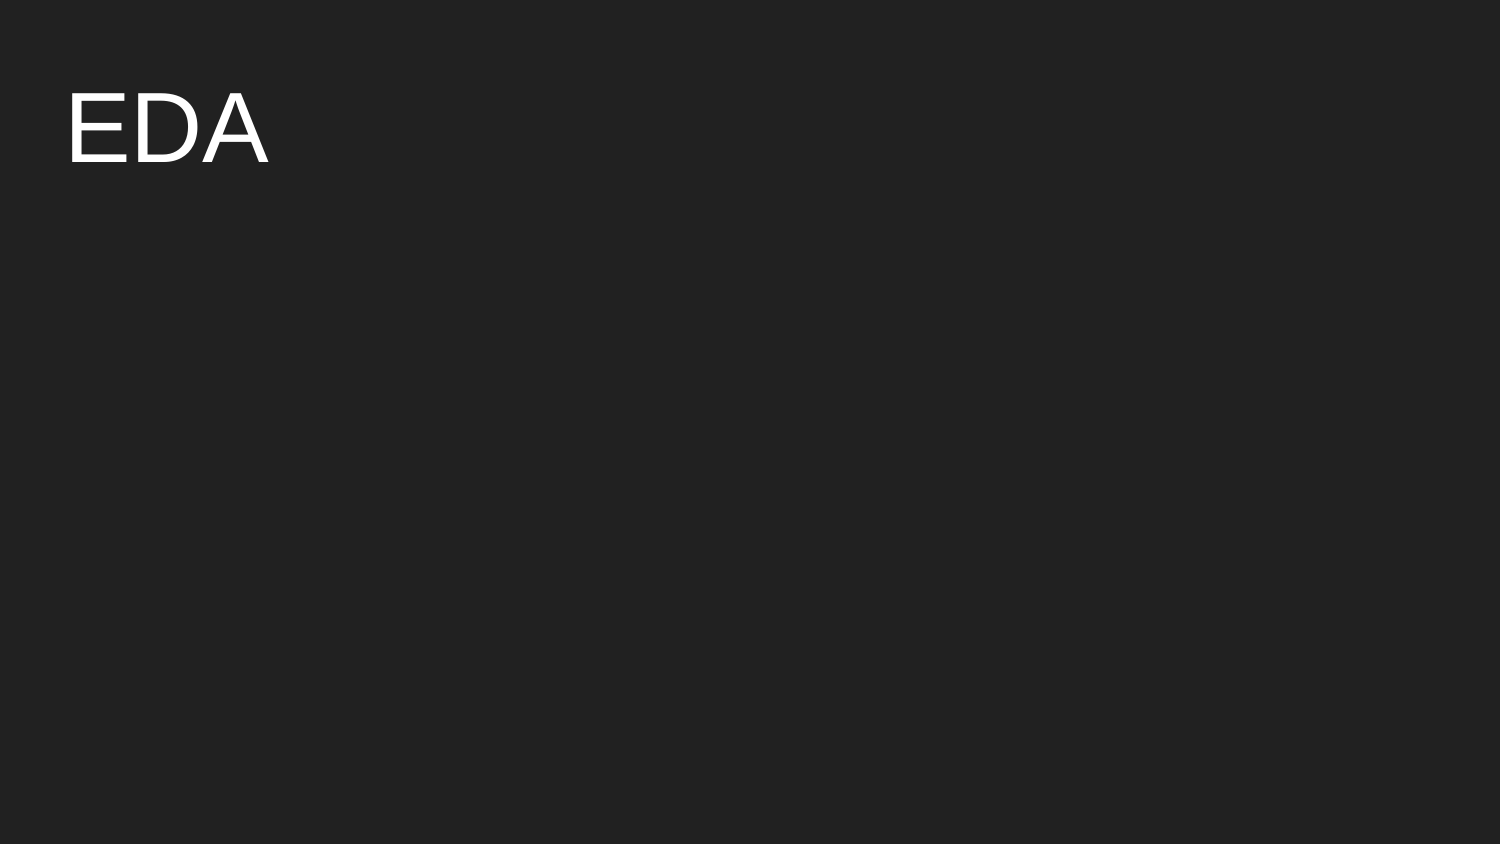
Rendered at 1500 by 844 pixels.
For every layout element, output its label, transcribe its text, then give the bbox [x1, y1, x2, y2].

text_box EDA [49, 48, 313, 225]
